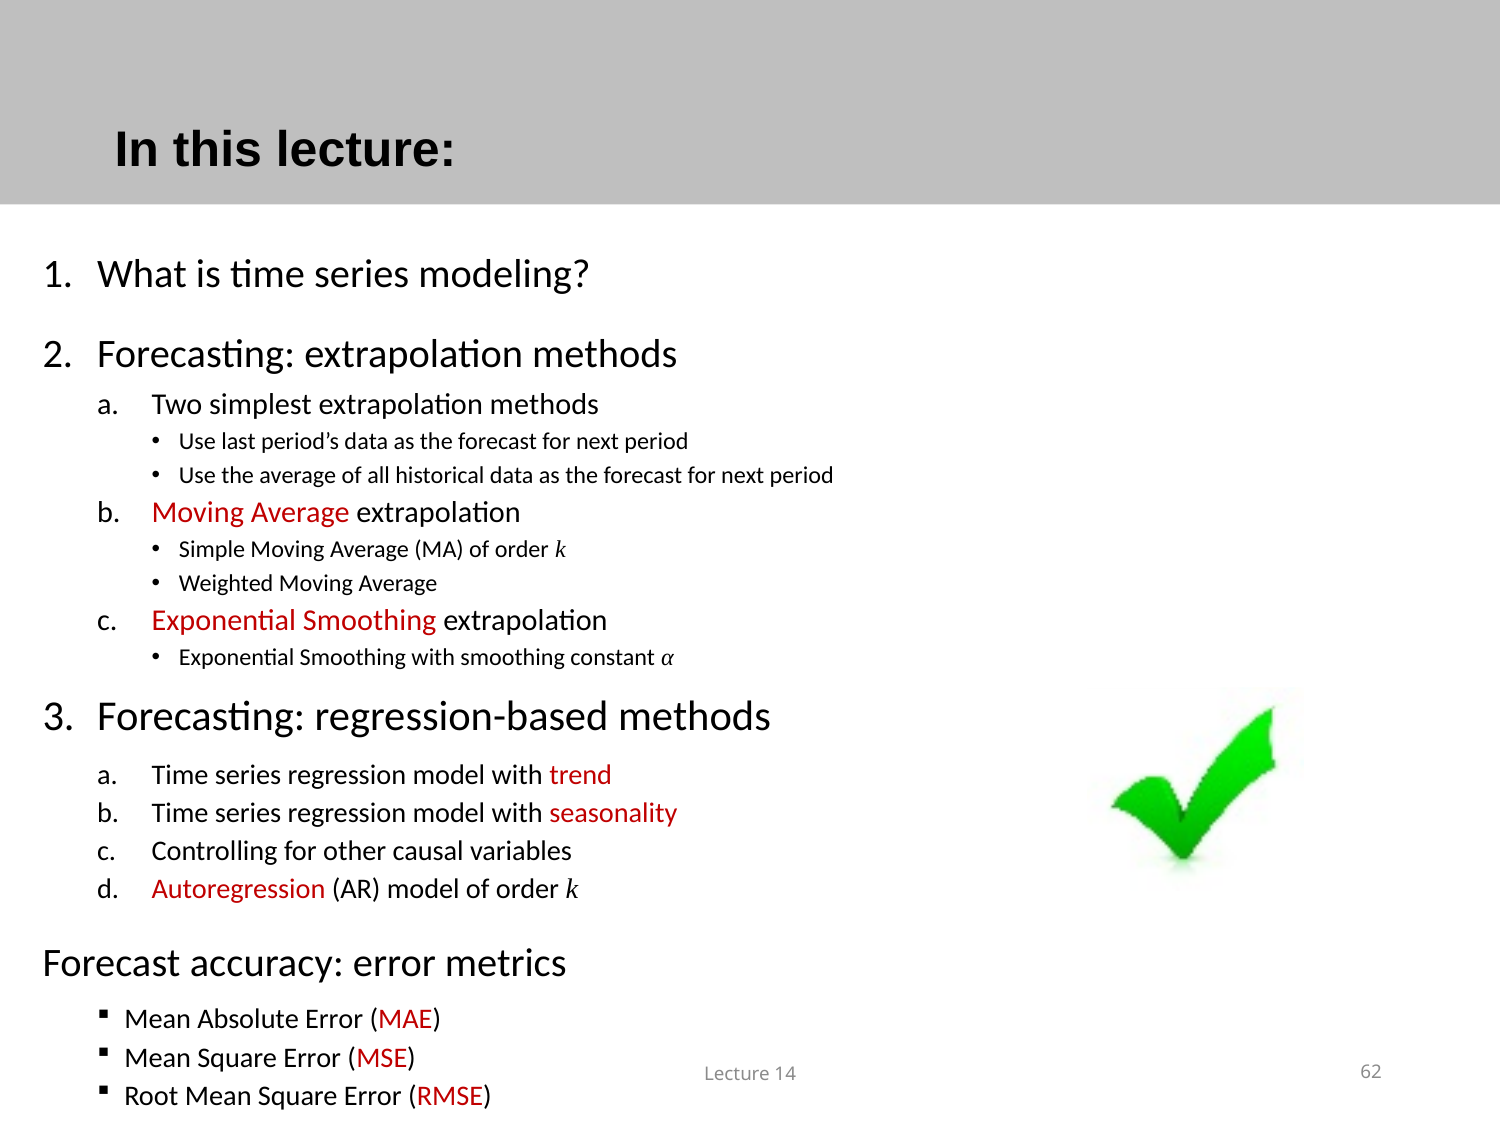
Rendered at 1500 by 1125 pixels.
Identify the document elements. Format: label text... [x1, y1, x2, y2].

slide_number 62 [1059, 1042, 1397, 1103]
list What is time series modeling? Forecasting: extrapolation methods Two simplest extrapolation methods Use last period’s data as the forecast for next period Use the average of all historical data as the forecast for next period Moving Average extrapolation Simple Moving Average (MA) of order k Weighted Moving Average Exponential Smoothing extrapolation Exponential Smoothing with smoothing constant α Forecasting: regression-based methods Time series regression model with trend Time series regression model with seasonality Controlling for other causal variables Autoregression (AR) model of order k Forecast accuracy: error metrics Mean Absolute Error (MAE) Mean Square Error (MSE) Root Mean Square Error (RMSE) [27, 245, 1466, 1119]
picture [1087, 687, 1304, 891]
text_box [0, 0, 1500, 205]
title In this lecture: [99, 41, 1394, 259]
footer Lecture 14 [496, 1042, 1004, 1103]
